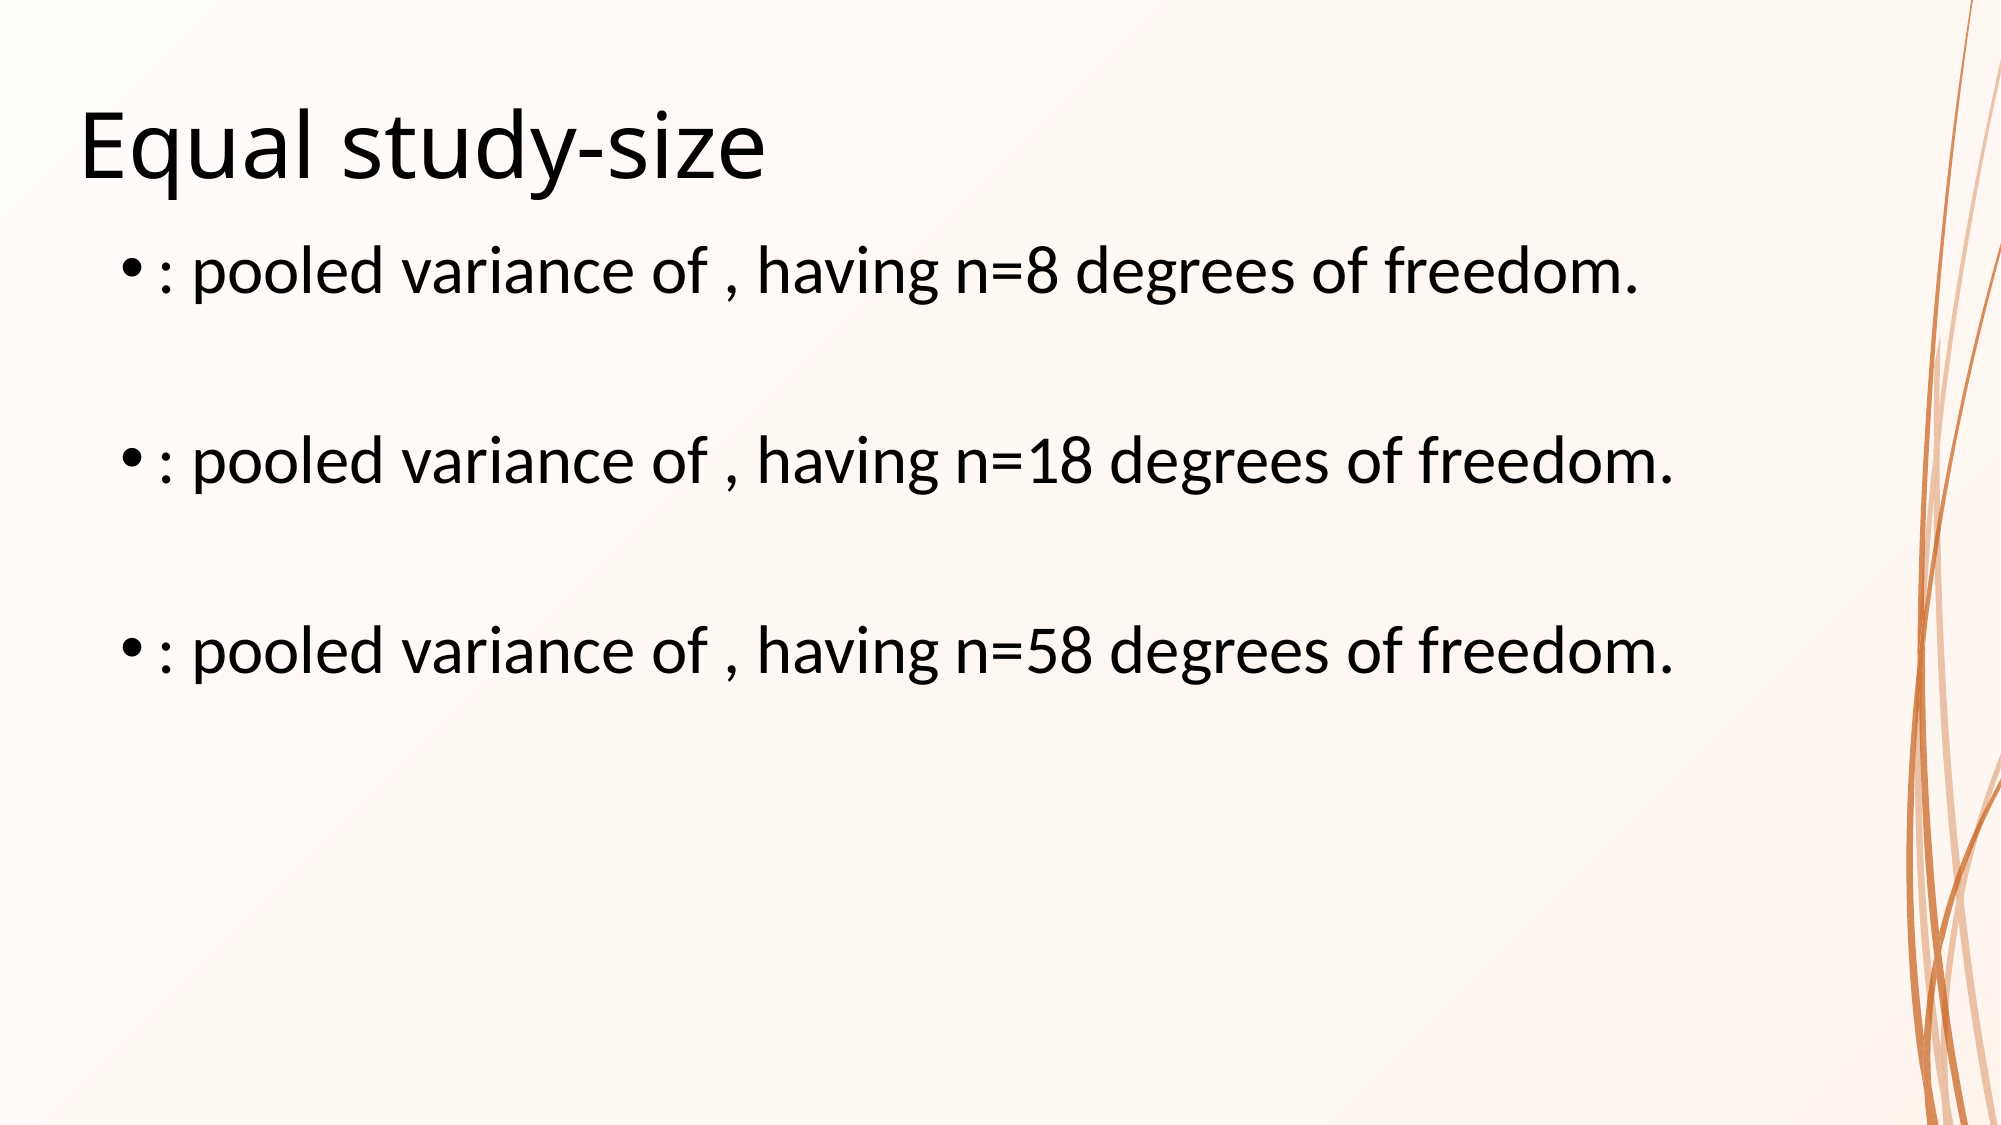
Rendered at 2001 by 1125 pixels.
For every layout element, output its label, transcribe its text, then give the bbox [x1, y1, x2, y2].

title Equal study-size [62, 39, 1788, 258]
